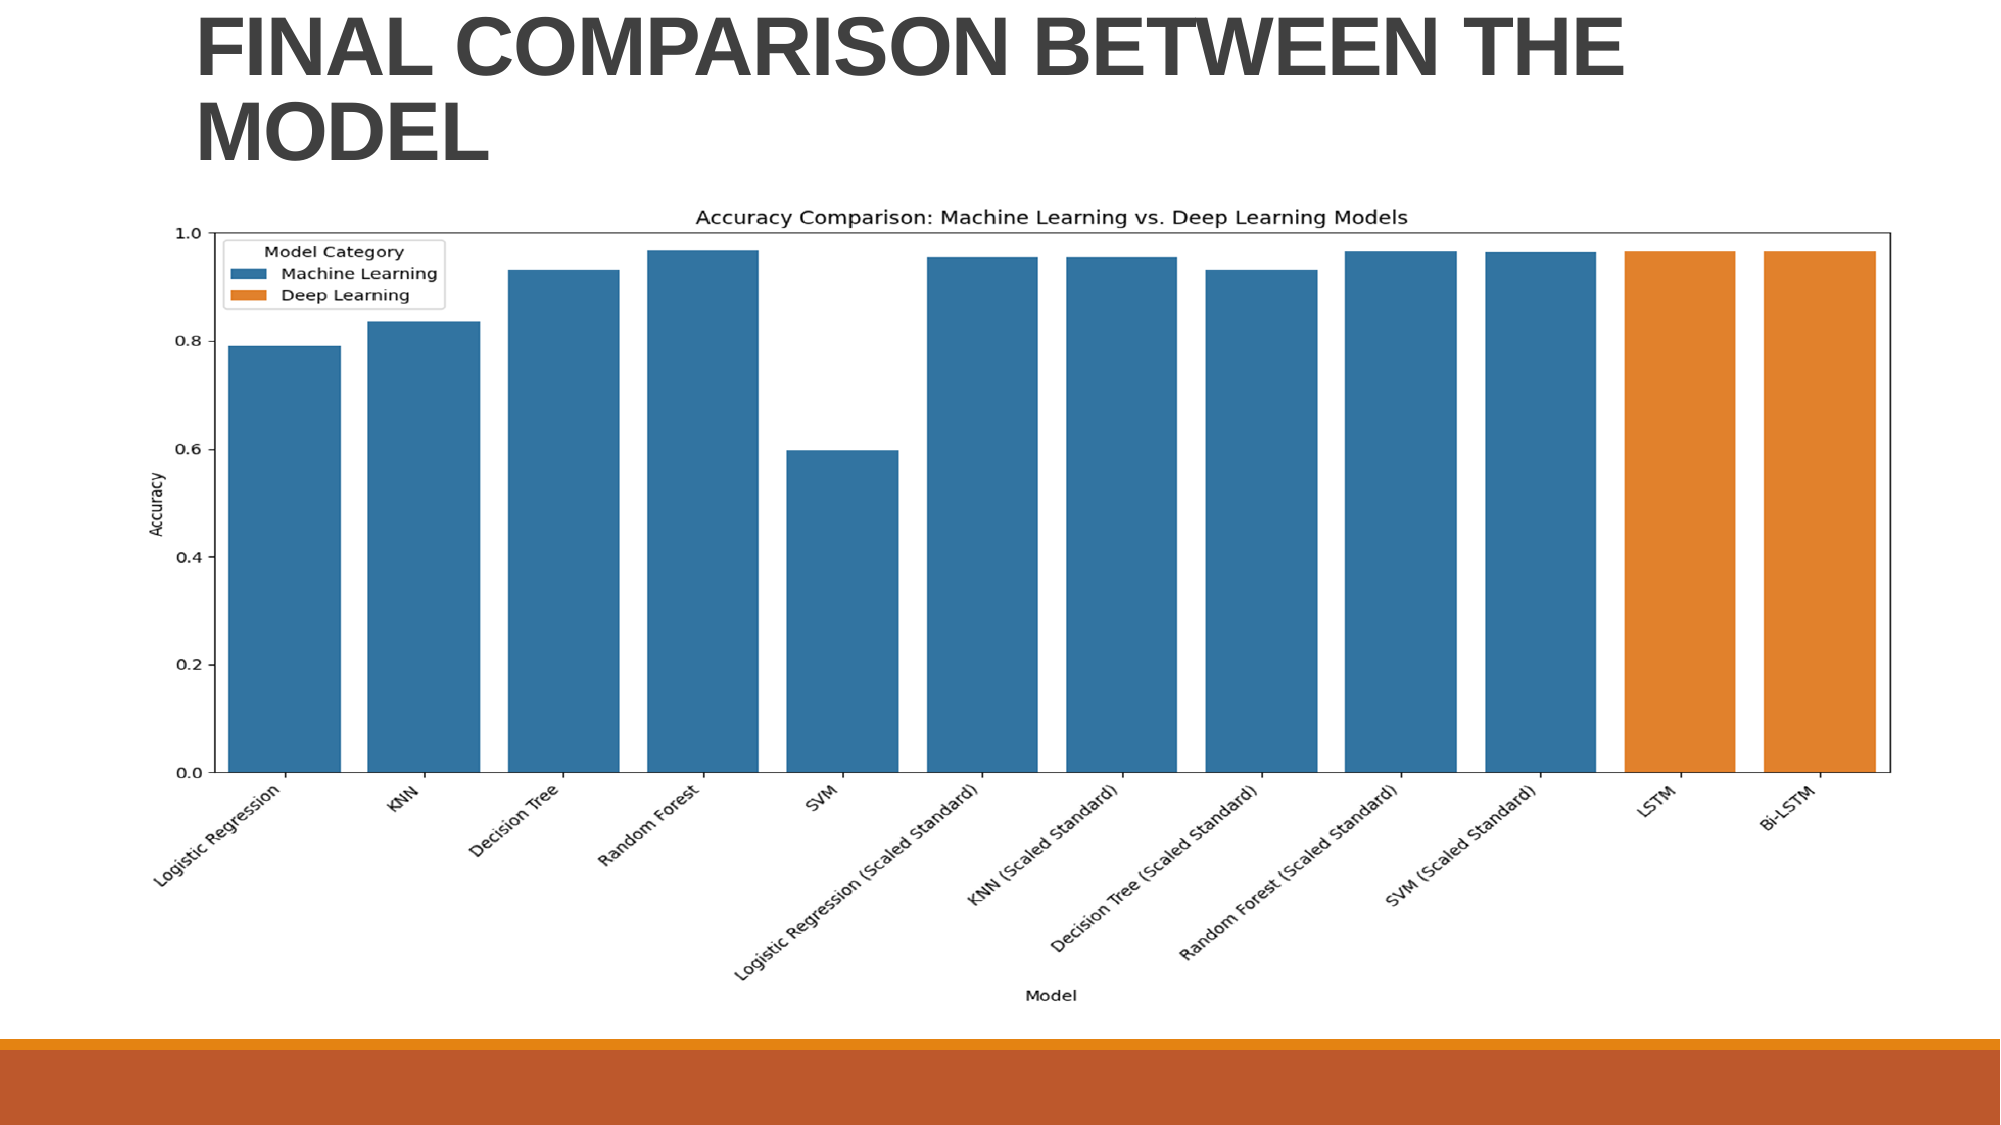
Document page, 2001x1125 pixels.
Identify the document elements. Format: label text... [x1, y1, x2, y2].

title FINAL COMPARISON BETWEEN THE MODEL [180, 0, 1748, 185]
picture [136, 198, 1903, 1015]
